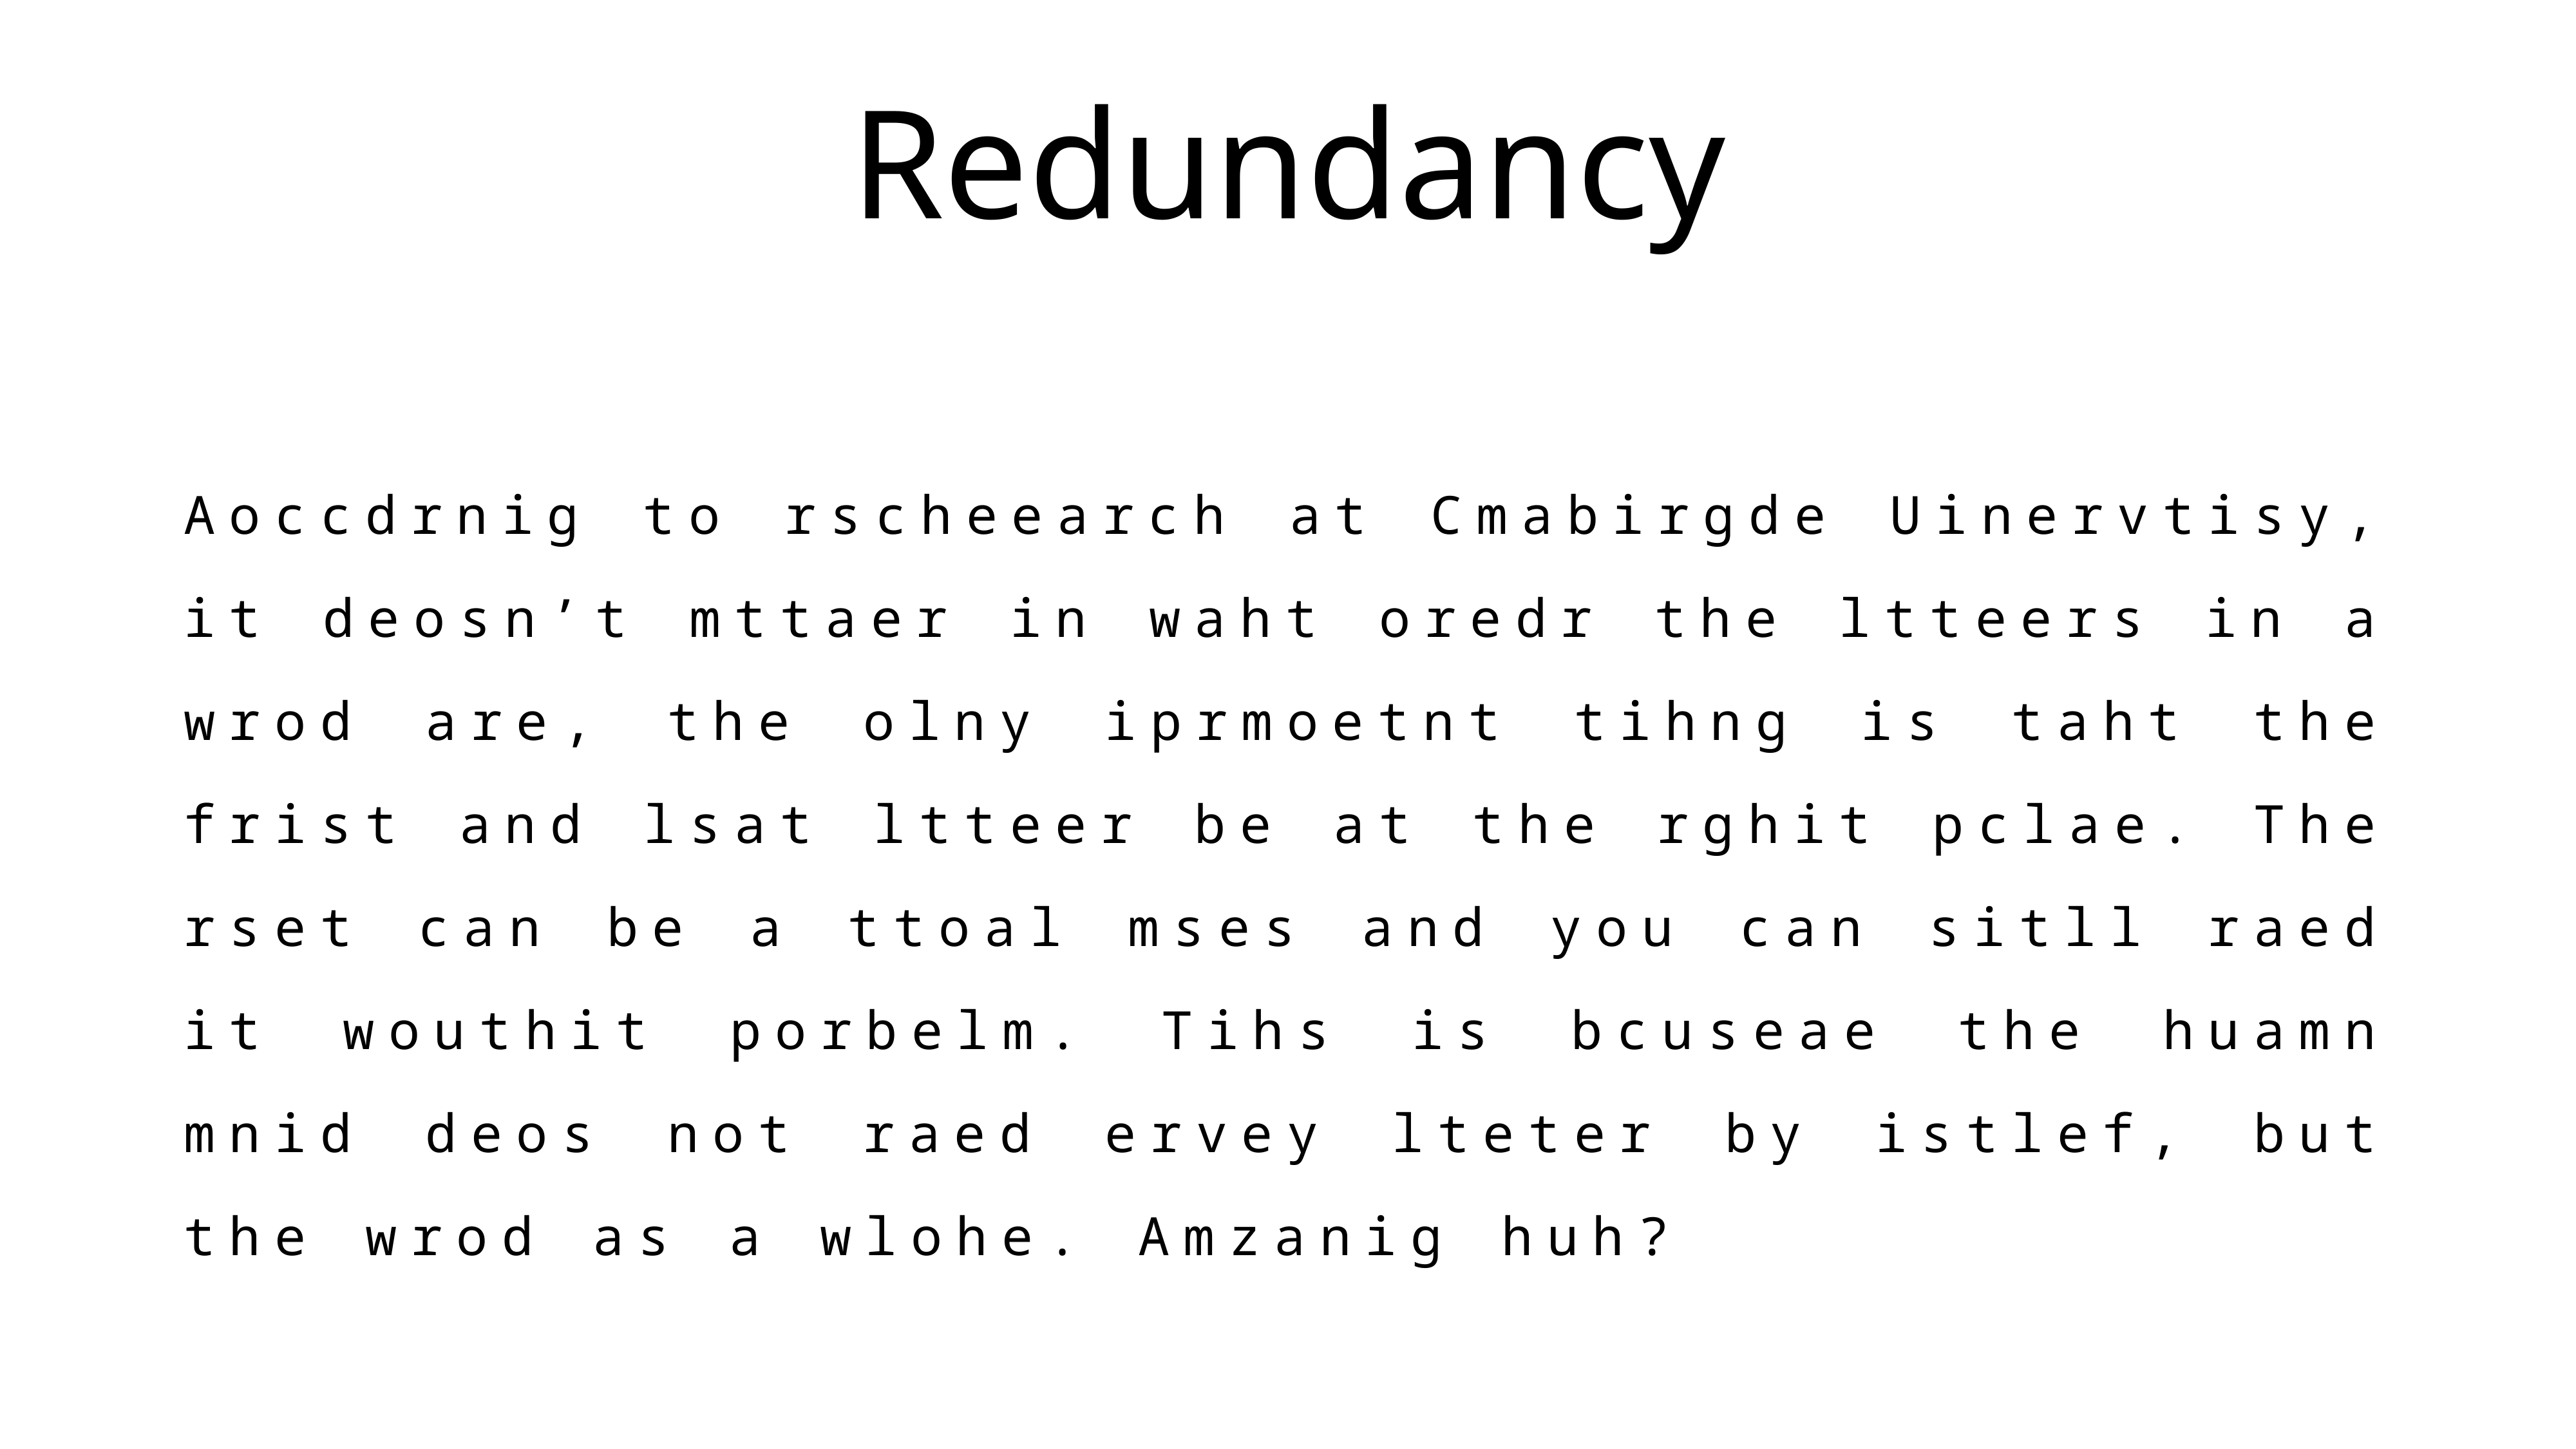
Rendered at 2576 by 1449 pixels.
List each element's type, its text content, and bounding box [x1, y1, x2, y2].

text_box Aoccdrnig to rscheearch at Cmabirgde Uinervtisy, it deosn’t mttaer in waht oredr the ltteers in a wrod are, the olny iprmoetnt tihng is taht the frist and lsat ltteer be at the rghit pclae. The rset can be a ttoal mses and you can sitll raed it wouthit porbelm. Tihs is bcuseae the huamn mnid deos not raed ervey lteter by istlef, but the wrod as a wlohe. Amzanig huh? [178, 395, 2398, 1312]
title Redundancy [178, 37, 2398, 279]
